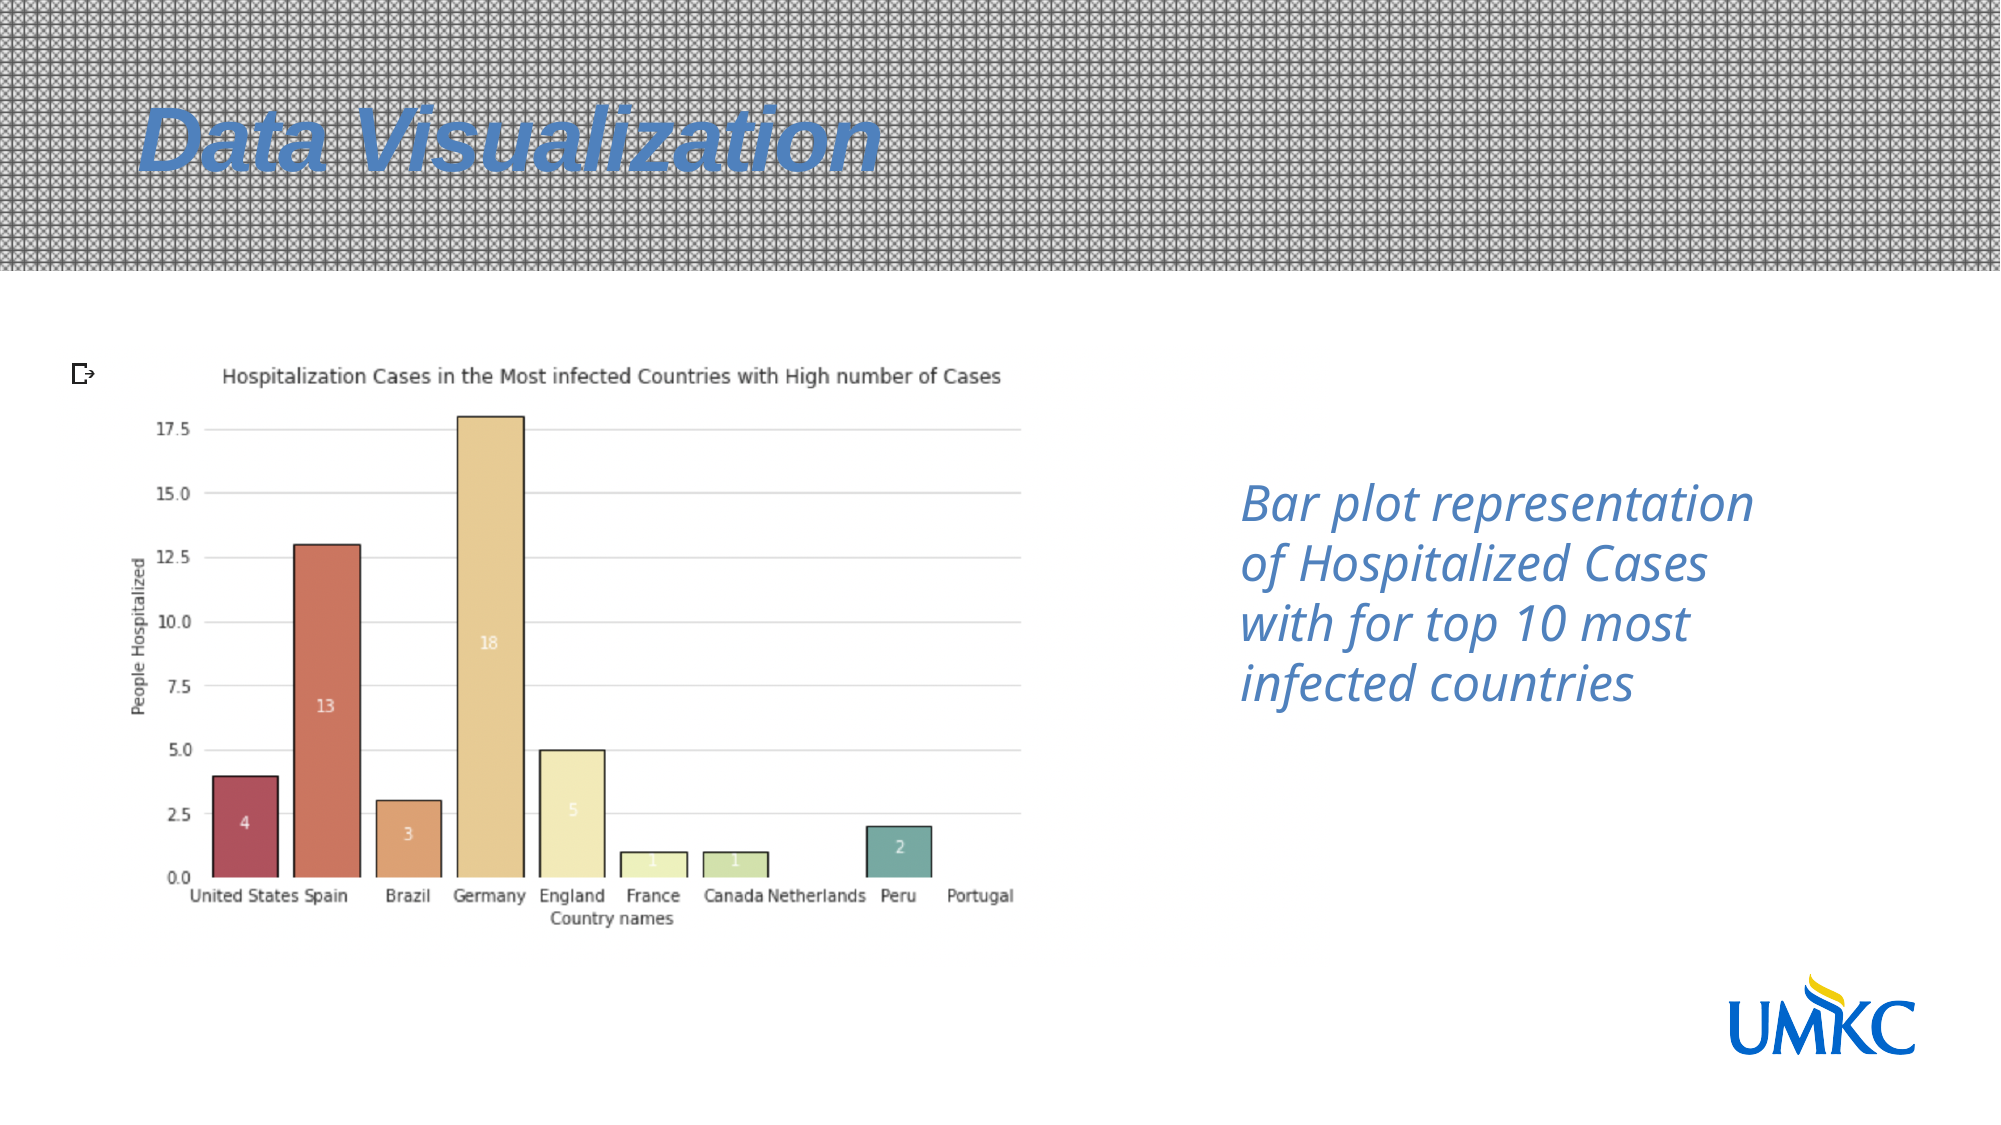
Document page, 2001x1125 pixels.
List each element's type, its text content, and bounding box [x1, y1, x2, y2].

picture [55, 345, 1330, 967]
picture [0, 0, 2000, 271]
text_box Data Visualization [130, 72, 1775, 197]
text_box Bar plot representation of Hospitalized Cases with for top 10 most infected countries [1330, 471, 1759, 712]
picture [1705, 949, 1940, 1079]
